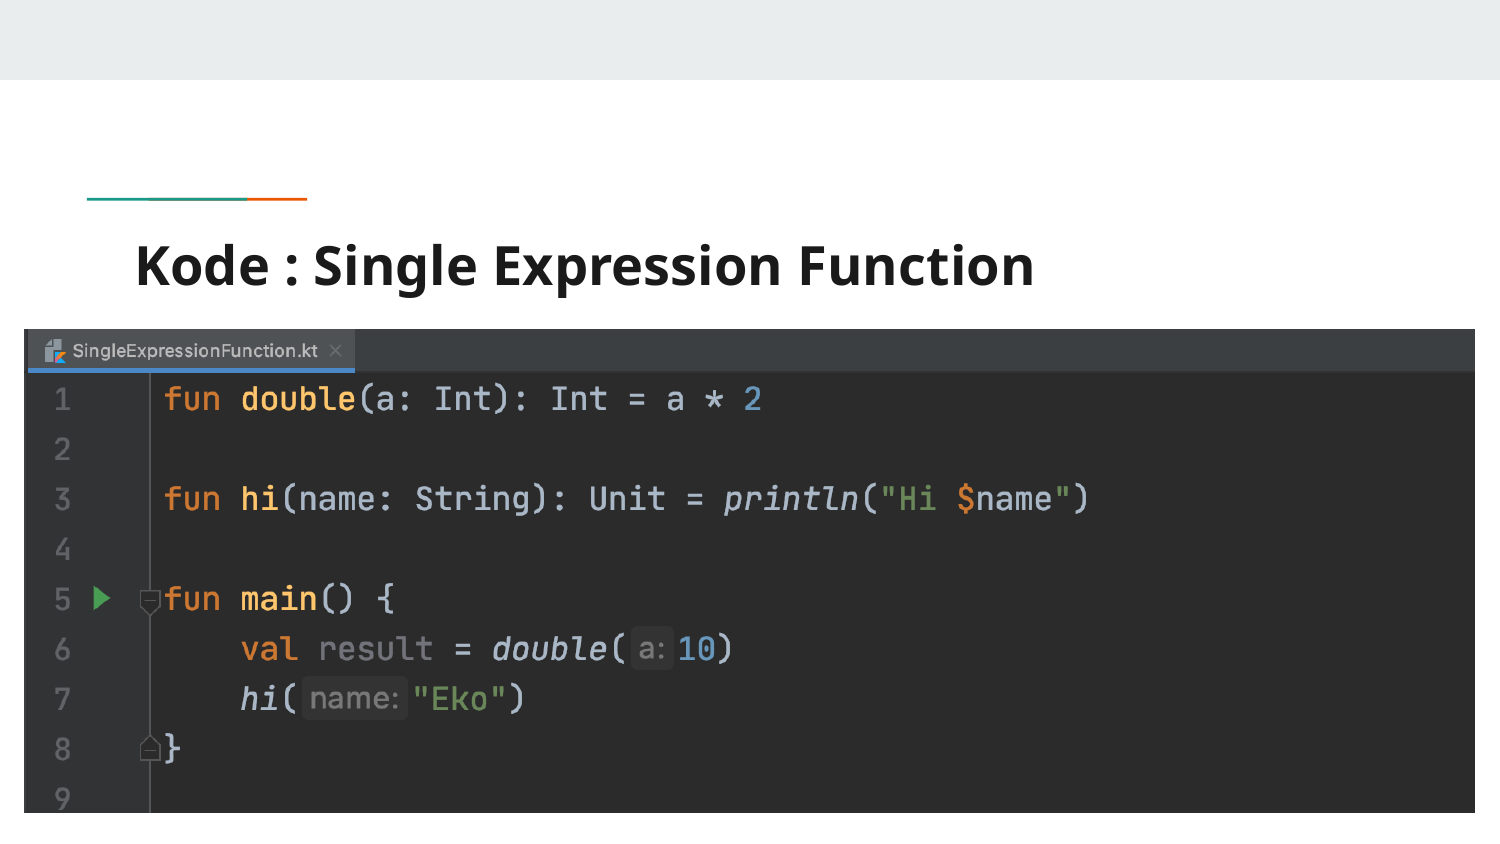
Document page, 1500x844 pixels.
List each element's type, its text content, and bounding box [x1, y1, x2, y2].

picture [24, 328, 1476, 813]
title Kode : Single Expression Function [119, 216, 1381, 305]
